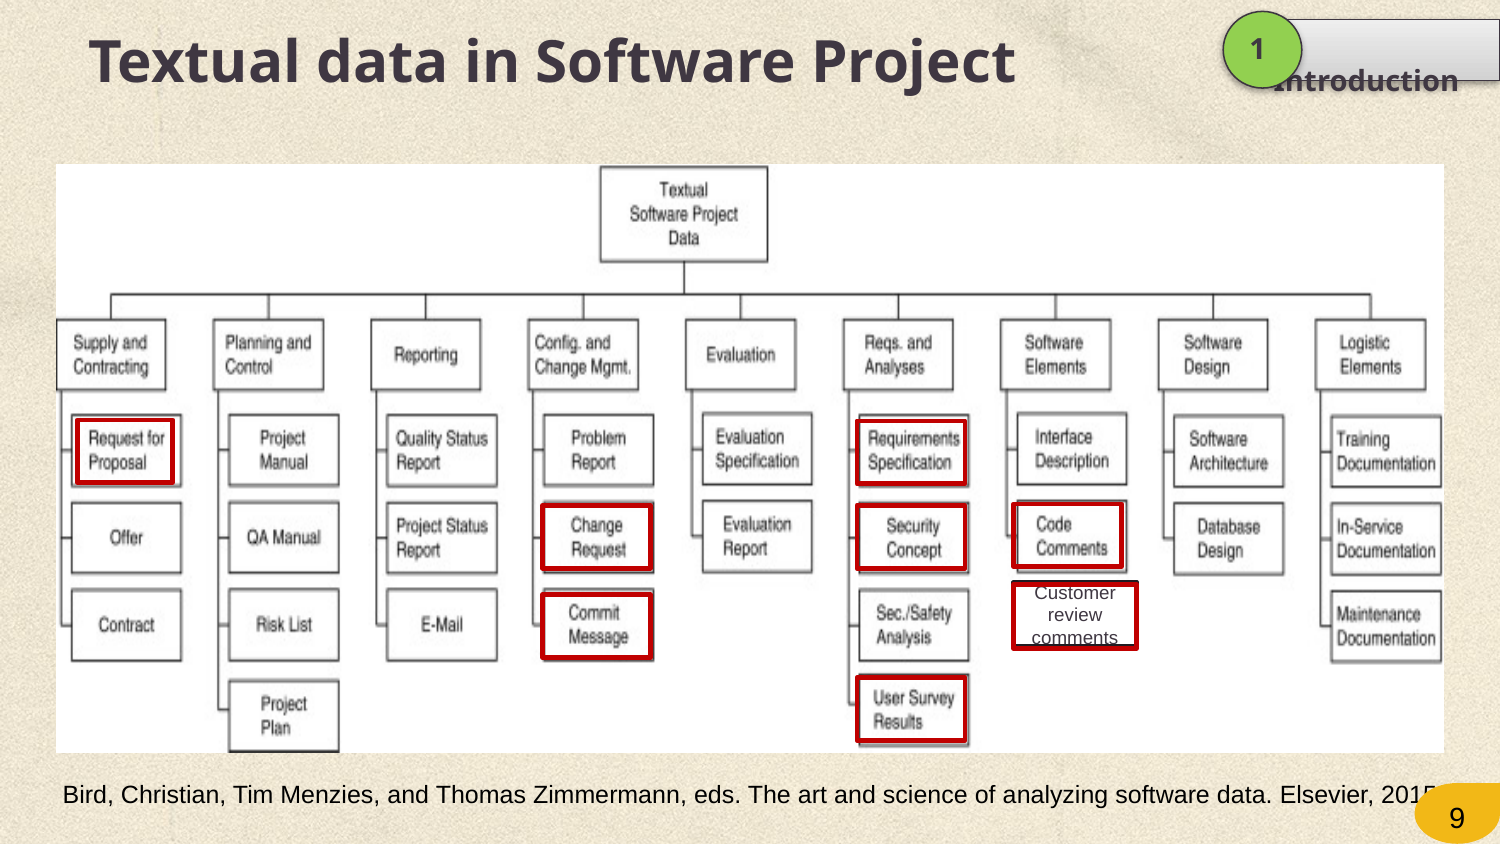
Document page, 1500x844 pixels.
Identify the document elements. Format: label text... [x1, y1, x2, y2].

picture [0, 0, 1500, 844]
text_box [1222, 11, 1500, 89]
text_box Bird, Christian, Tim Menzies, and Thomas Zimmermann, eds. The art and science of analyzing software data. Elsevier, 2015. [47, 770, 1492, 844]
title Textual data in Software Project [0, 8, 1194, 103]
text_box 9 [1414, 783, 1500, 844]
picture [1492, 820, 1500, 844]
